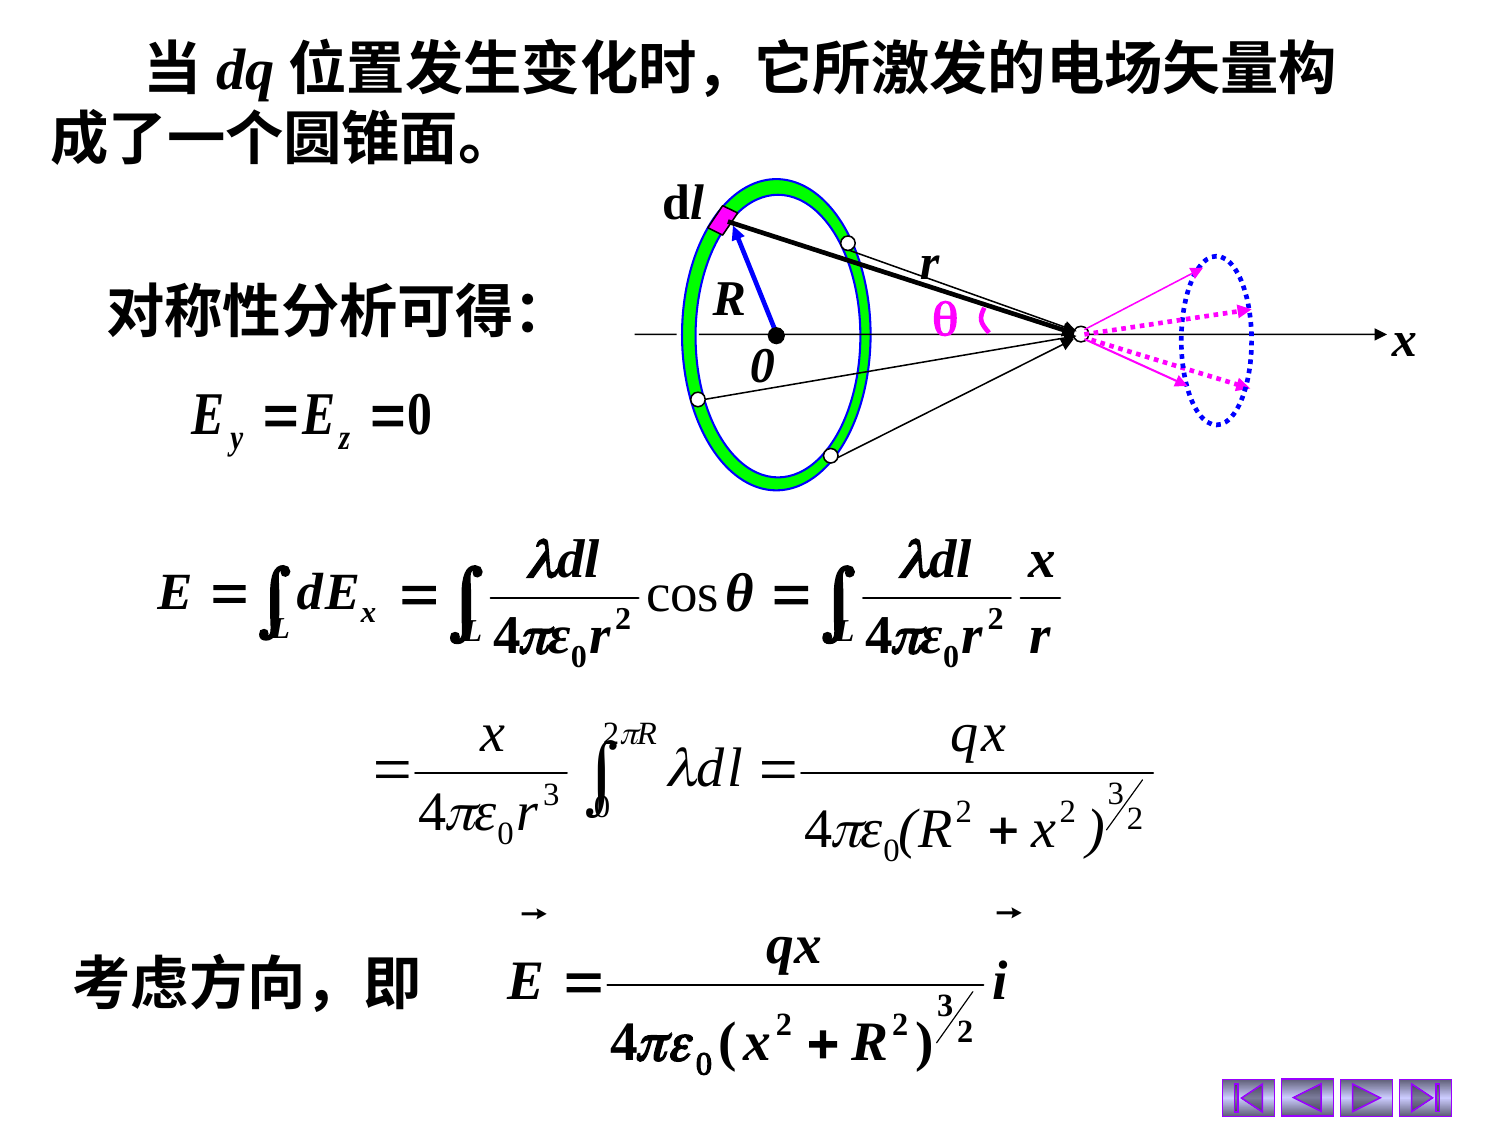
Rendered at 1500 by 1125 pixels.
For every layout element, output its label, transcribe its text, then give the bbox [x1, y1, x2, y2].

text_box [388, 524, 1072, 680]
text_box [361, 698, 1163, 875]
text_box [147, 543, 388, 649]
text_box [496, 906, 1028, 1088]
text_box 当dq位置发生变化时，它所激发的电场矢量构成了一个圆锥面。 [35, 23, 1361, 179]
text_box 考虑方向，即 [57, 938, 451, 1024]
slide_number [1149, 1046, 1500, 1125]
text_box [181, 373, 439, 470]
text_box 对称性分析可得： [91, 266, 588, 352]
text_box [634, 162, 1433, 491]
